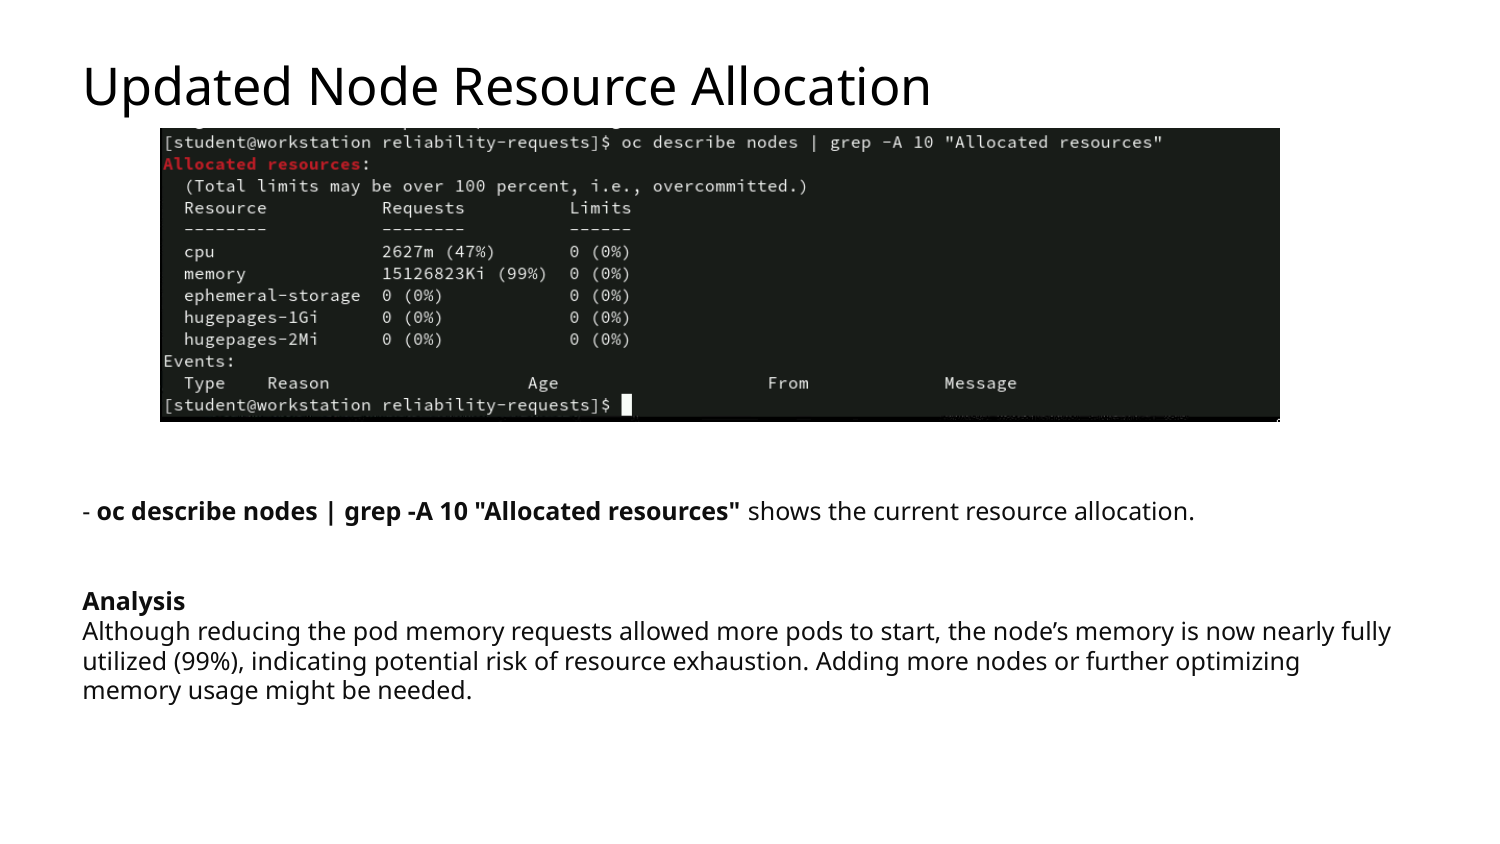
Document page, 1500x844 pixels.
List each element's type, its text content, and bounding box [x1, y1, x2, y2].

title Updated Node Resource Allocation [67, 38, 1455, 187]
picture [160, 127, 1280, 423]
text_box - oc describe nodes | grep -A 10 "Allocated resources" shows the current resource allocation. Analysis Although reducing the pod memory requests allowed more pods to start, the node’s memory is now nearly fully utilized (99%), indicating potential risk of resource exhaustion. Adding more nodes or further optimizing memory usage might be needed. [67, 488, 1420, 713]
